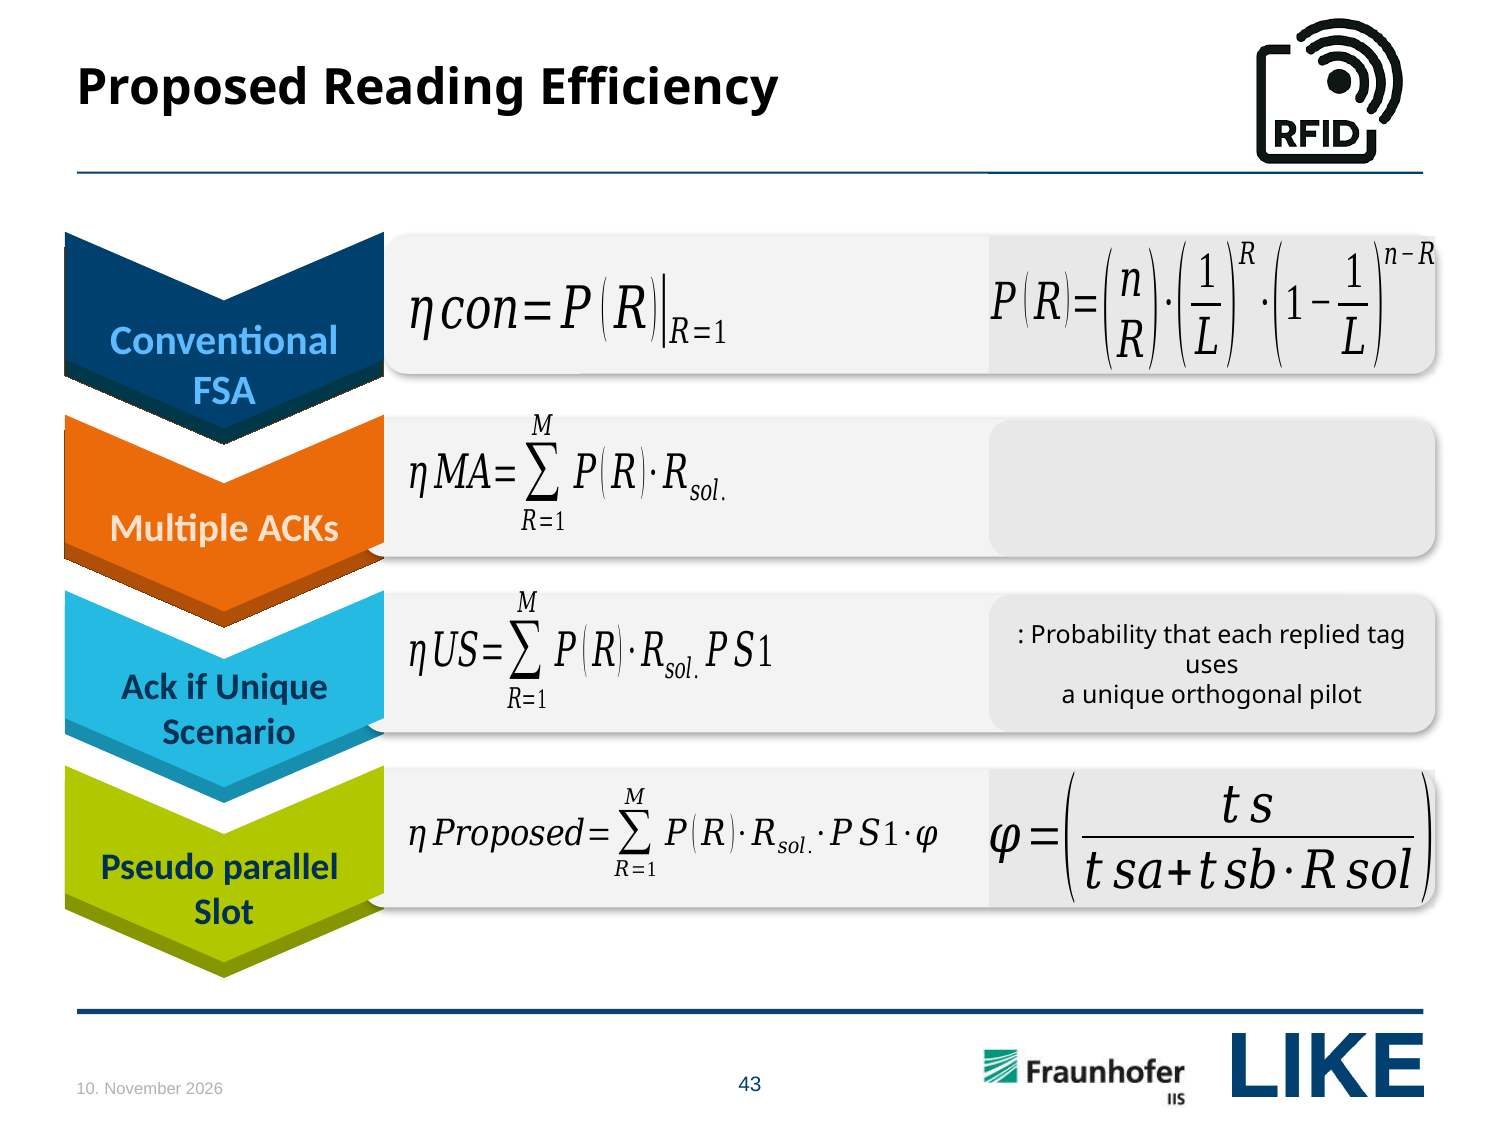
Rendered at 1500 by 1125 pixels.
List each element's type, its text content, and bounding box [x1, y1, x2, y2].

picture [974, 1022, 1193, 1116]
picture [1234, 16, 1424, 166]
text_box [64, 231, 1436, 407]
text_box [64, 407, 1436, 585]
title Proposed Reading Efficiency [76, 54, 1229, 116]
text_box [64, 765, 1436, 979]
picture [1232, 1033, 1424, 1097]
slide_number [76, 1077, 427, 1099]
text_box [64, 585, 1436, 764]
